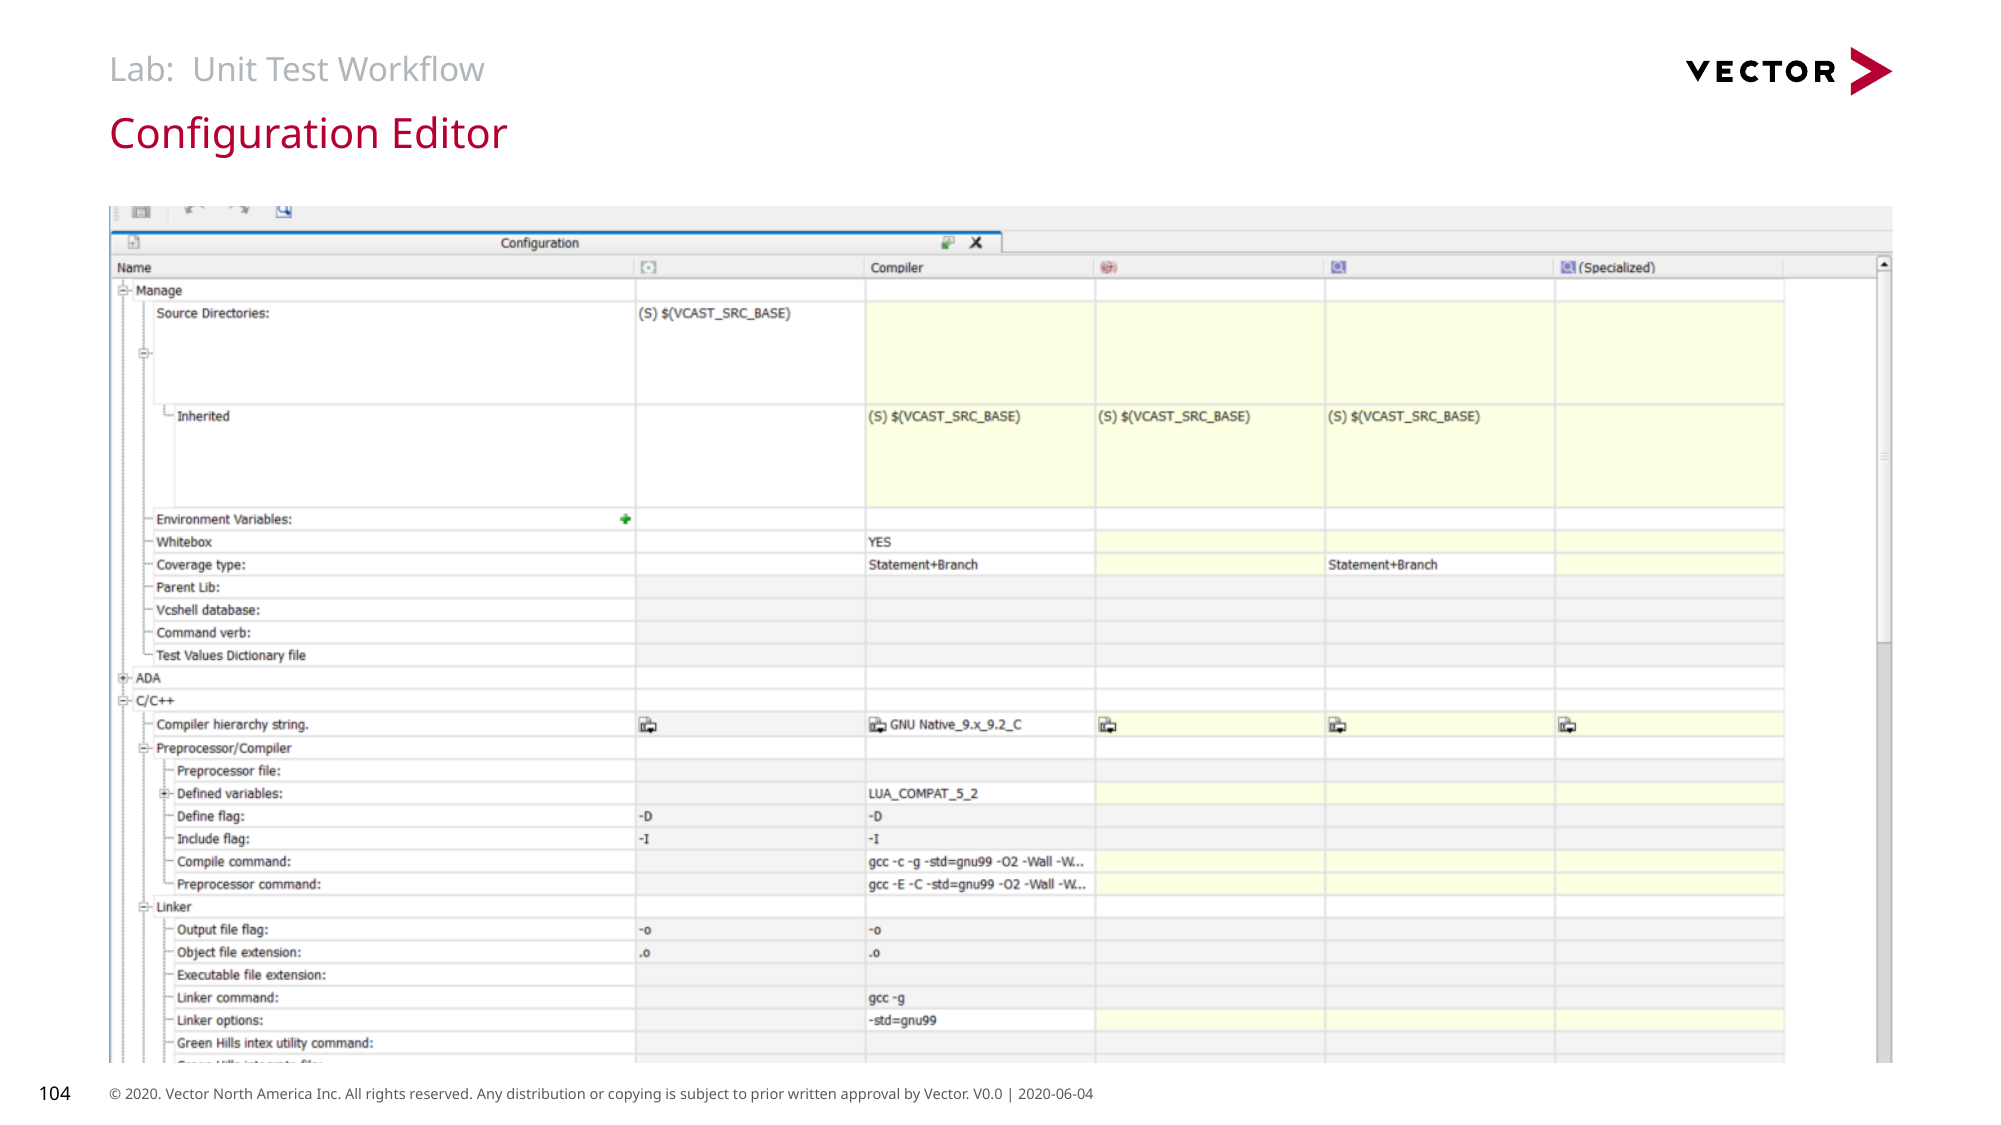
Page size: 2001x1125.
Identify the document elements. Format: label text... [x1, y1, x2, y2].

picture [109, 206, 1893, 1063]
list Configuration Editor [109, 103, 1577, 157]
title Lab: Unit Test Workflow [109, 41, 1577, 89]
